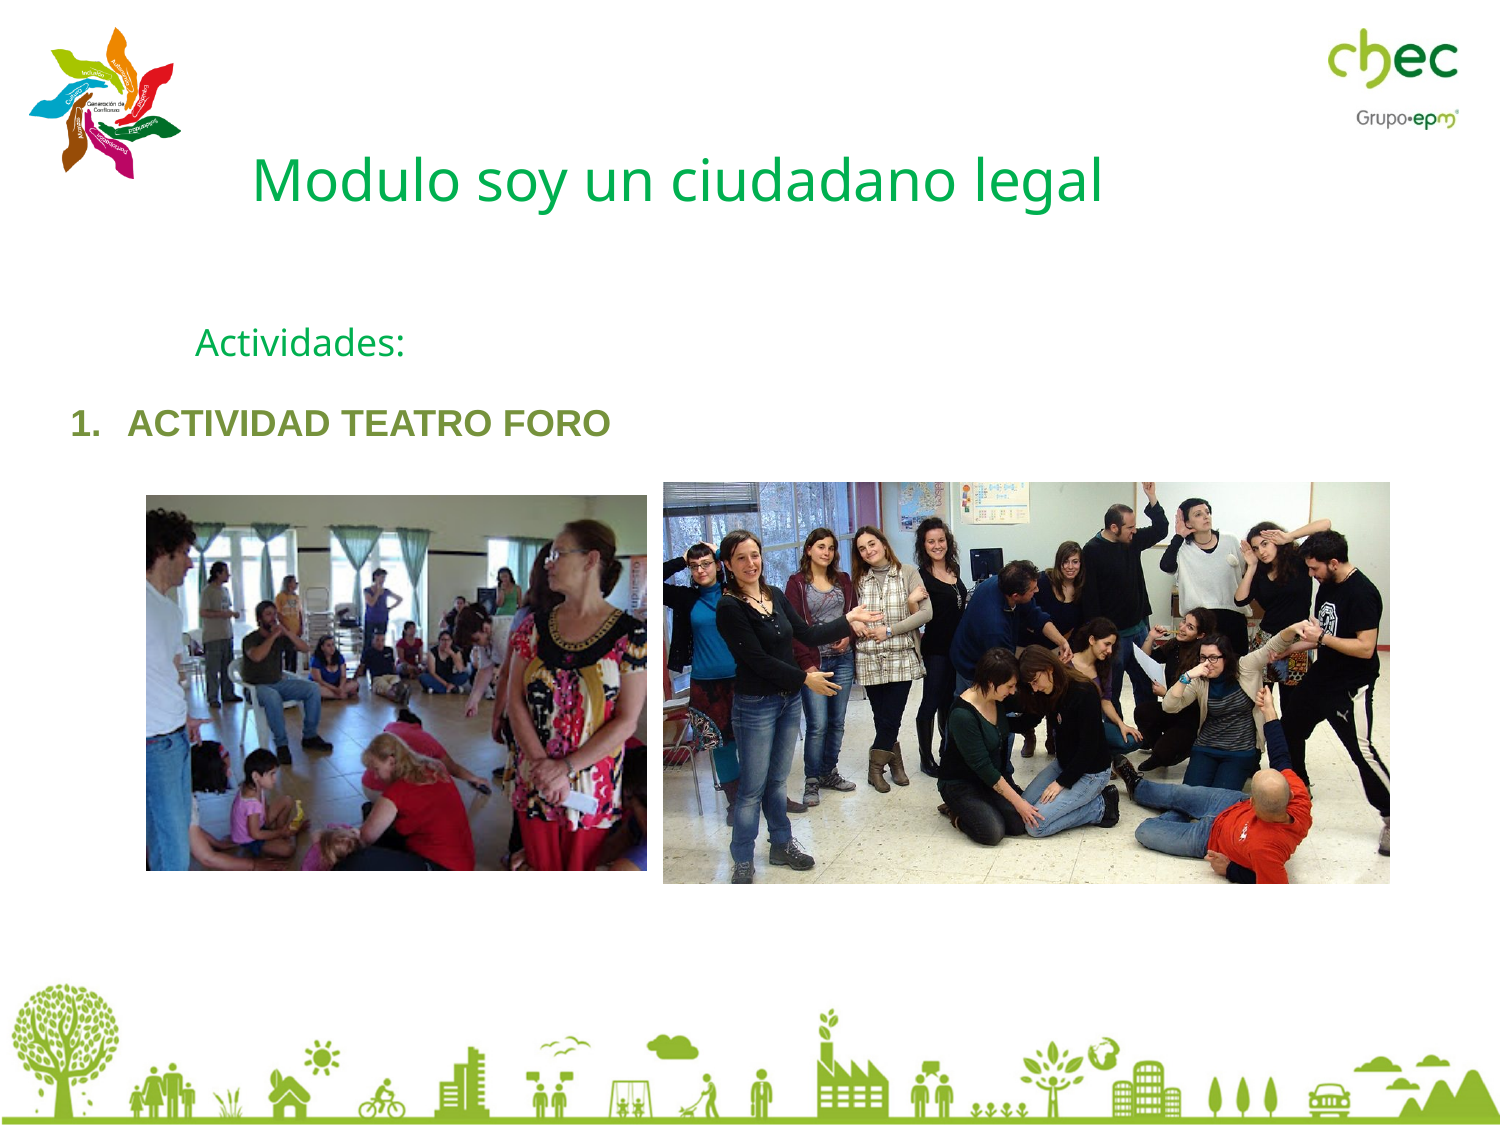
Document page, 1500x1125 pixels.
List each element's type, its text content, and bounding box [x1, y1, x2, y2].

text_box Actividades: [180, 304, 1306, 372]
picture [663, 482, 1390, 884]
picture [146, 495, 647, 871]
text_box ACTIVIDAD TEATRO FORO [55, 385, 627, 525]
picture [0, 970, 1500, 1125]
picture [29, 27, 181, 179]
picture [1328, 28, 1459, 131]
text_box Modulo soy un ciudadano legal [236, 135, 1265, 221]
